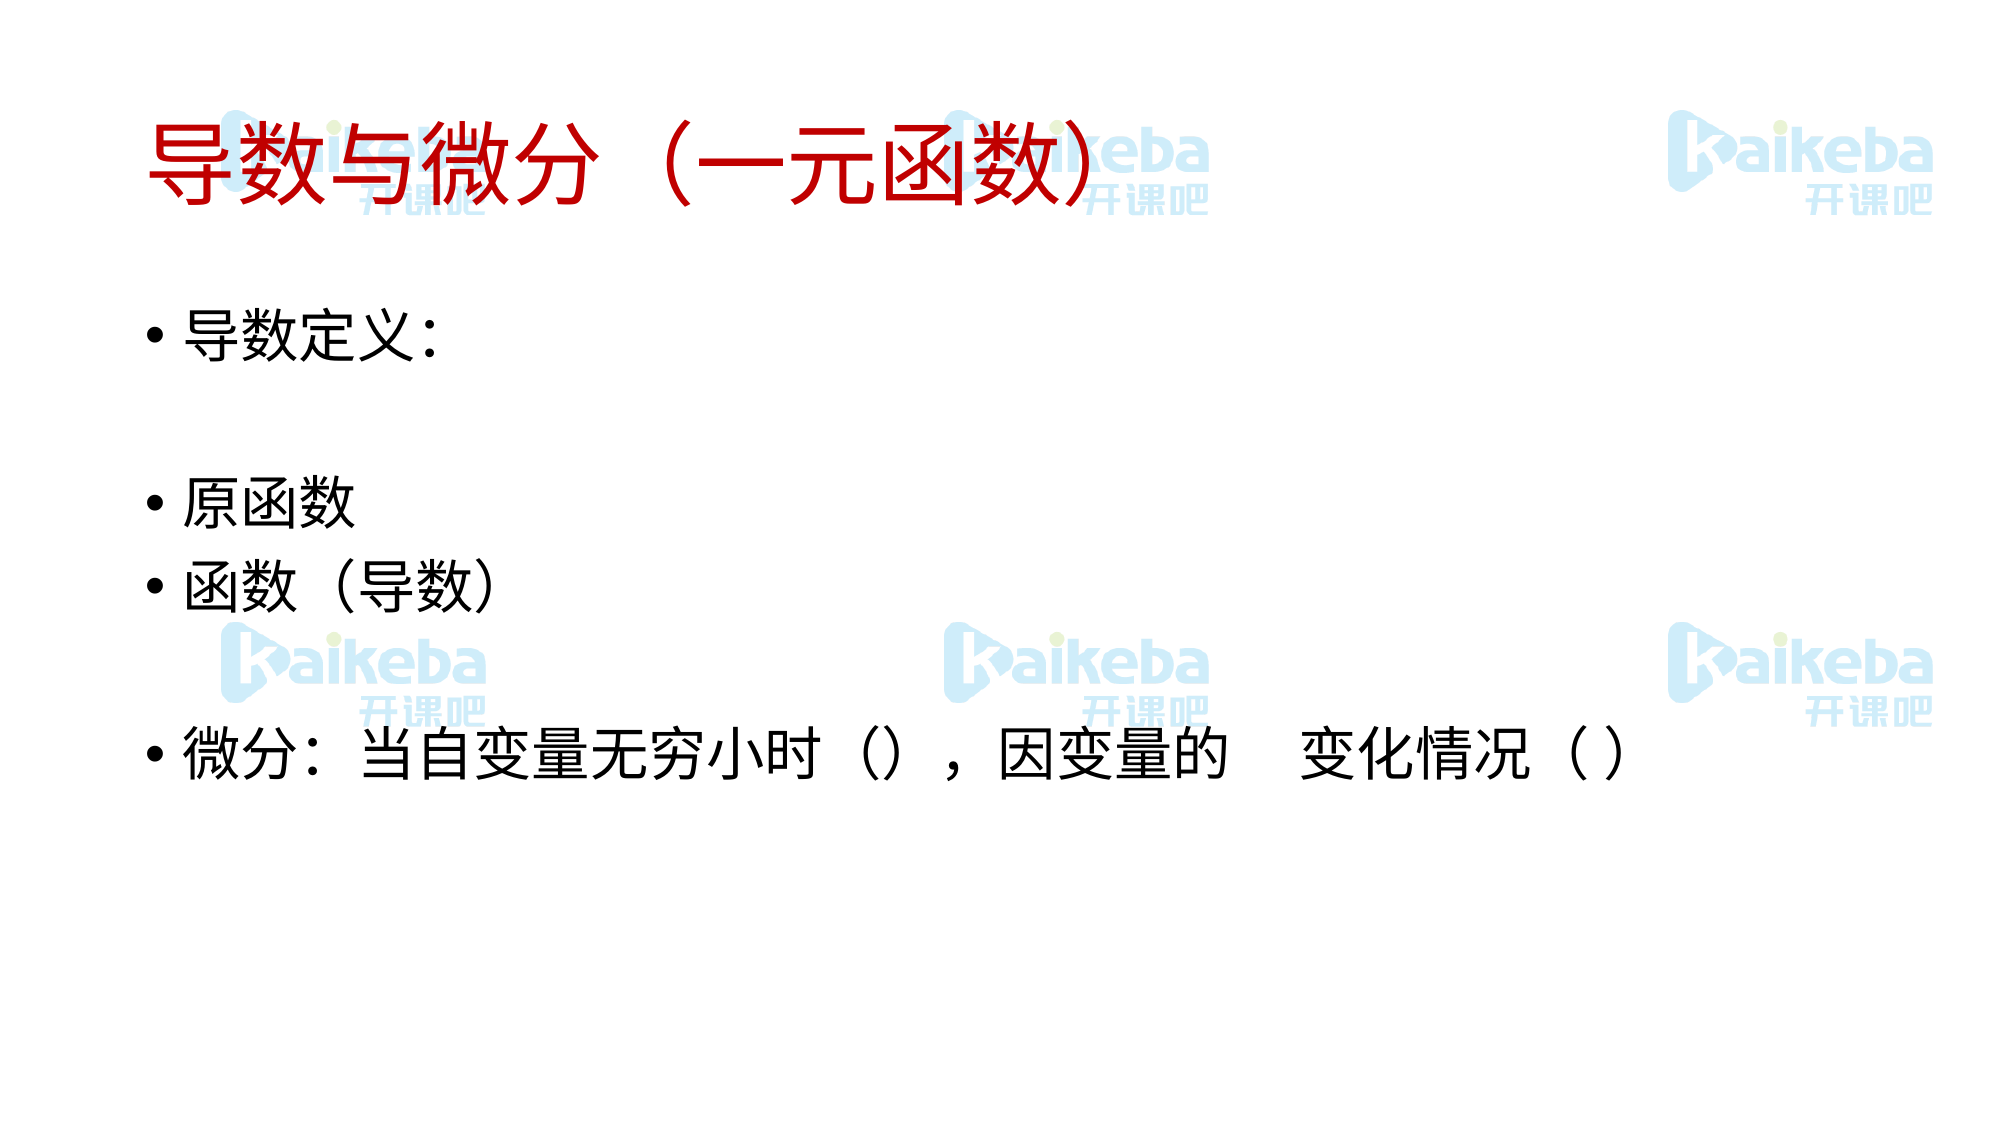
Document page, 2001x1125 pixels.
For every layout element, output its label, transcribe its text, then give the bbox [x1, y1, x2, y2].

title 导数与微分（一元函数） [136, 59, 1863, 278]
